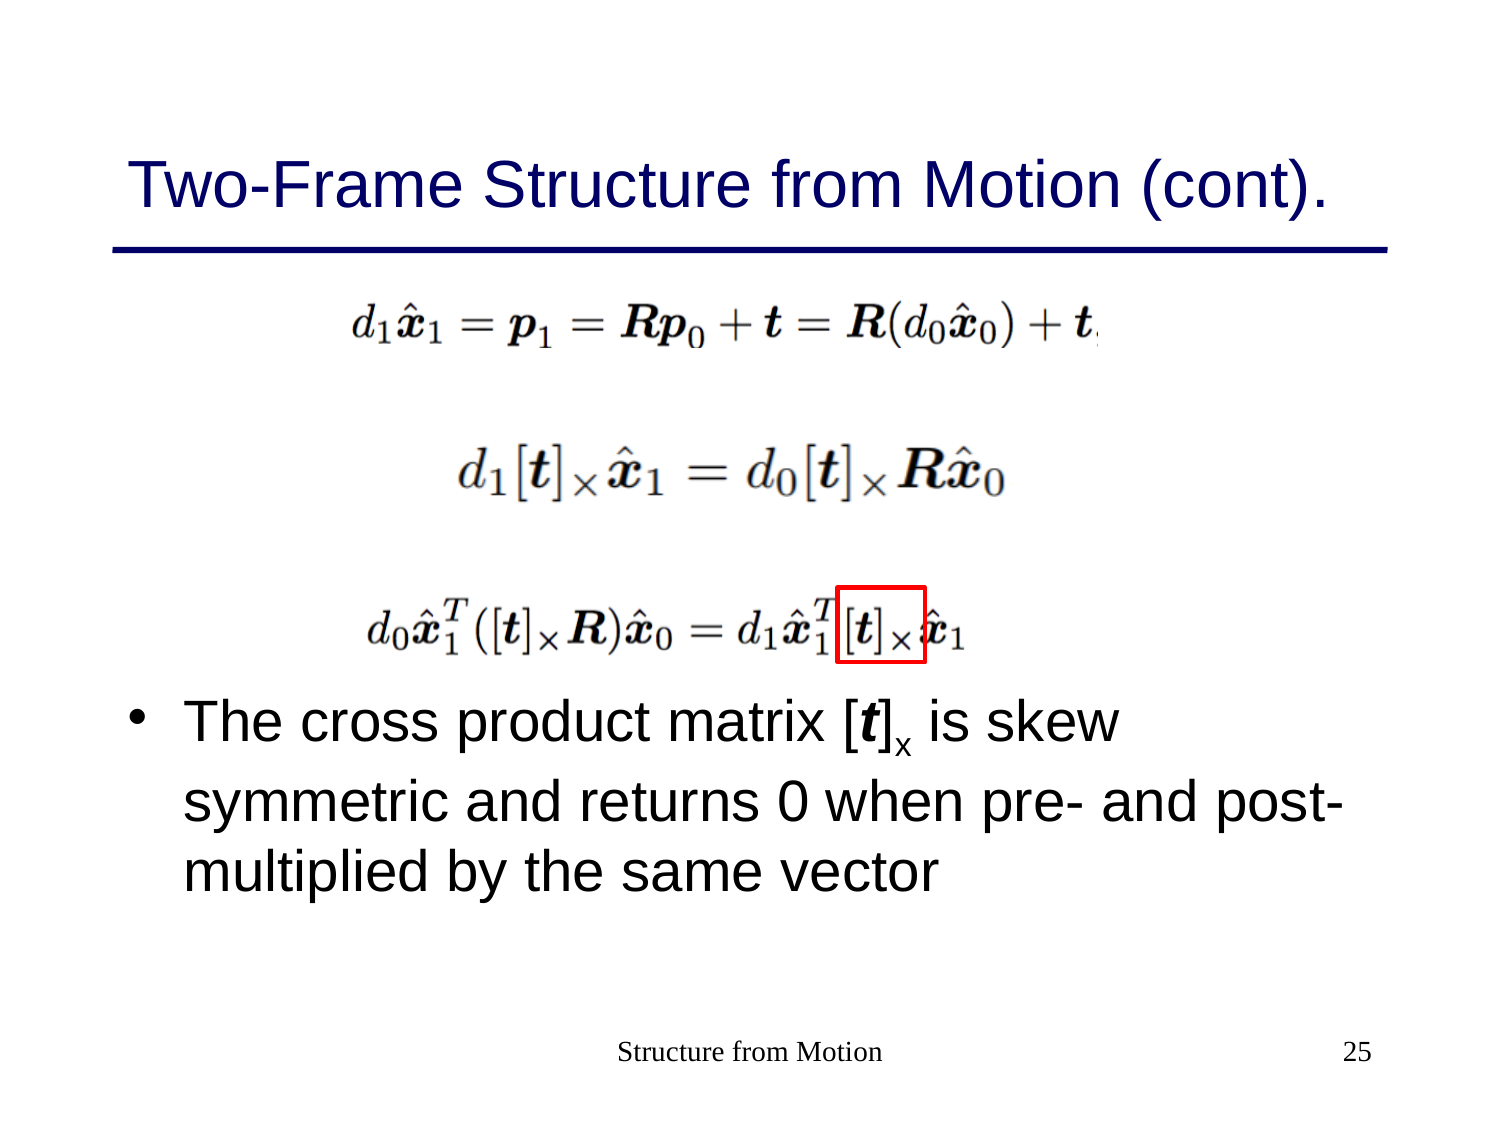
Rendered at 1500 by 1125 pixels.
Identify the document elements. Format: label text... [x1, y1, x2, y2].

list The cross product matrix [t]x is skew symmetric and returns 0 when pre- and post-multiplied by the same vector [112, 512, 1388, 976]
picture [412, 412, 1013, 519]
picture [337, 574, 976, 669]
picture [349, 299, 1099, 349]
title Two-Frame Structure from Motion (cont). [112, 99, 1388, 263]
slide_number 25 [1074, 1024, 1388, 1101]
footer Structure from Motion [449, 1024, 1051, 1101]
